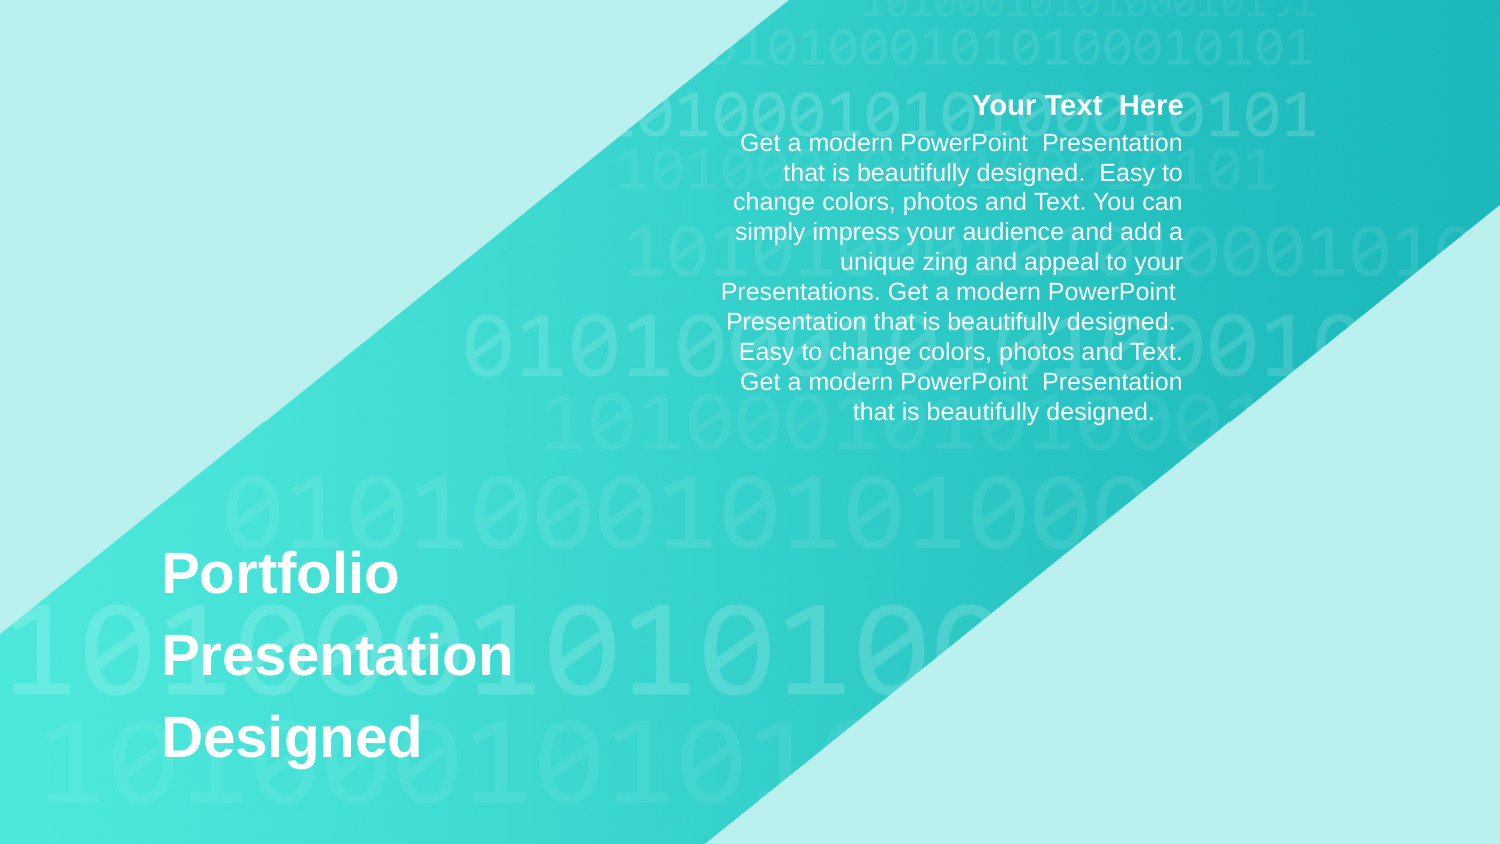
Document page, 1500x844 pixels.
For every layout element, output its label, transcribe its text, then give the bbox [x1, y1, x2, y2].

text_box Portfolio Presentation Designed [146, 528, 607, 788]
picture [0, 0, 1500, 844]
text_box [690, 79, 1199, 434]
